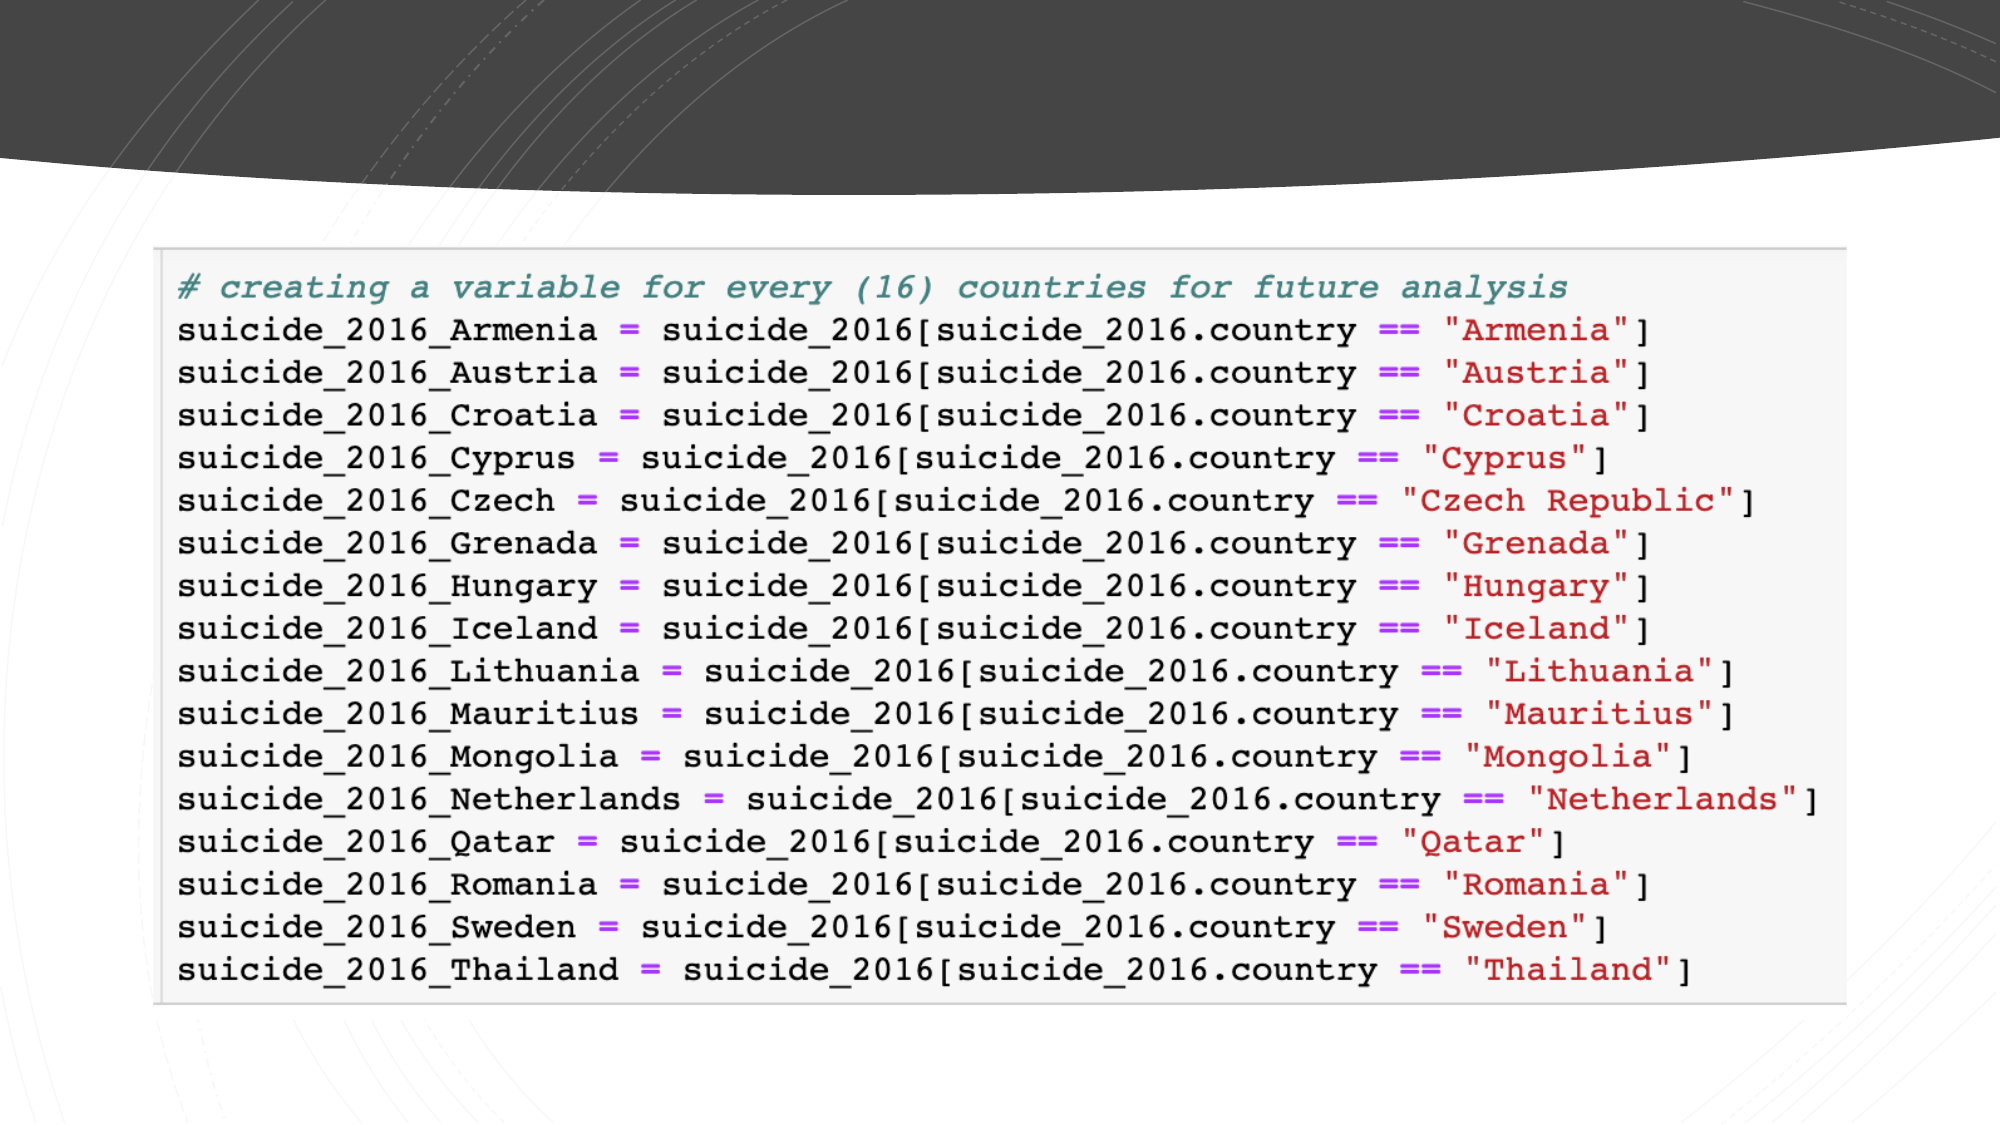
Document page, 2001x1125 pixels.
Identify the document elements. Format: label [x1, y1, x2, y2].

text_box [0, 0, 1996, 1125]
picture [153, 245, 1847, 1021]
text_box [1996, 0, 2000, 140]
